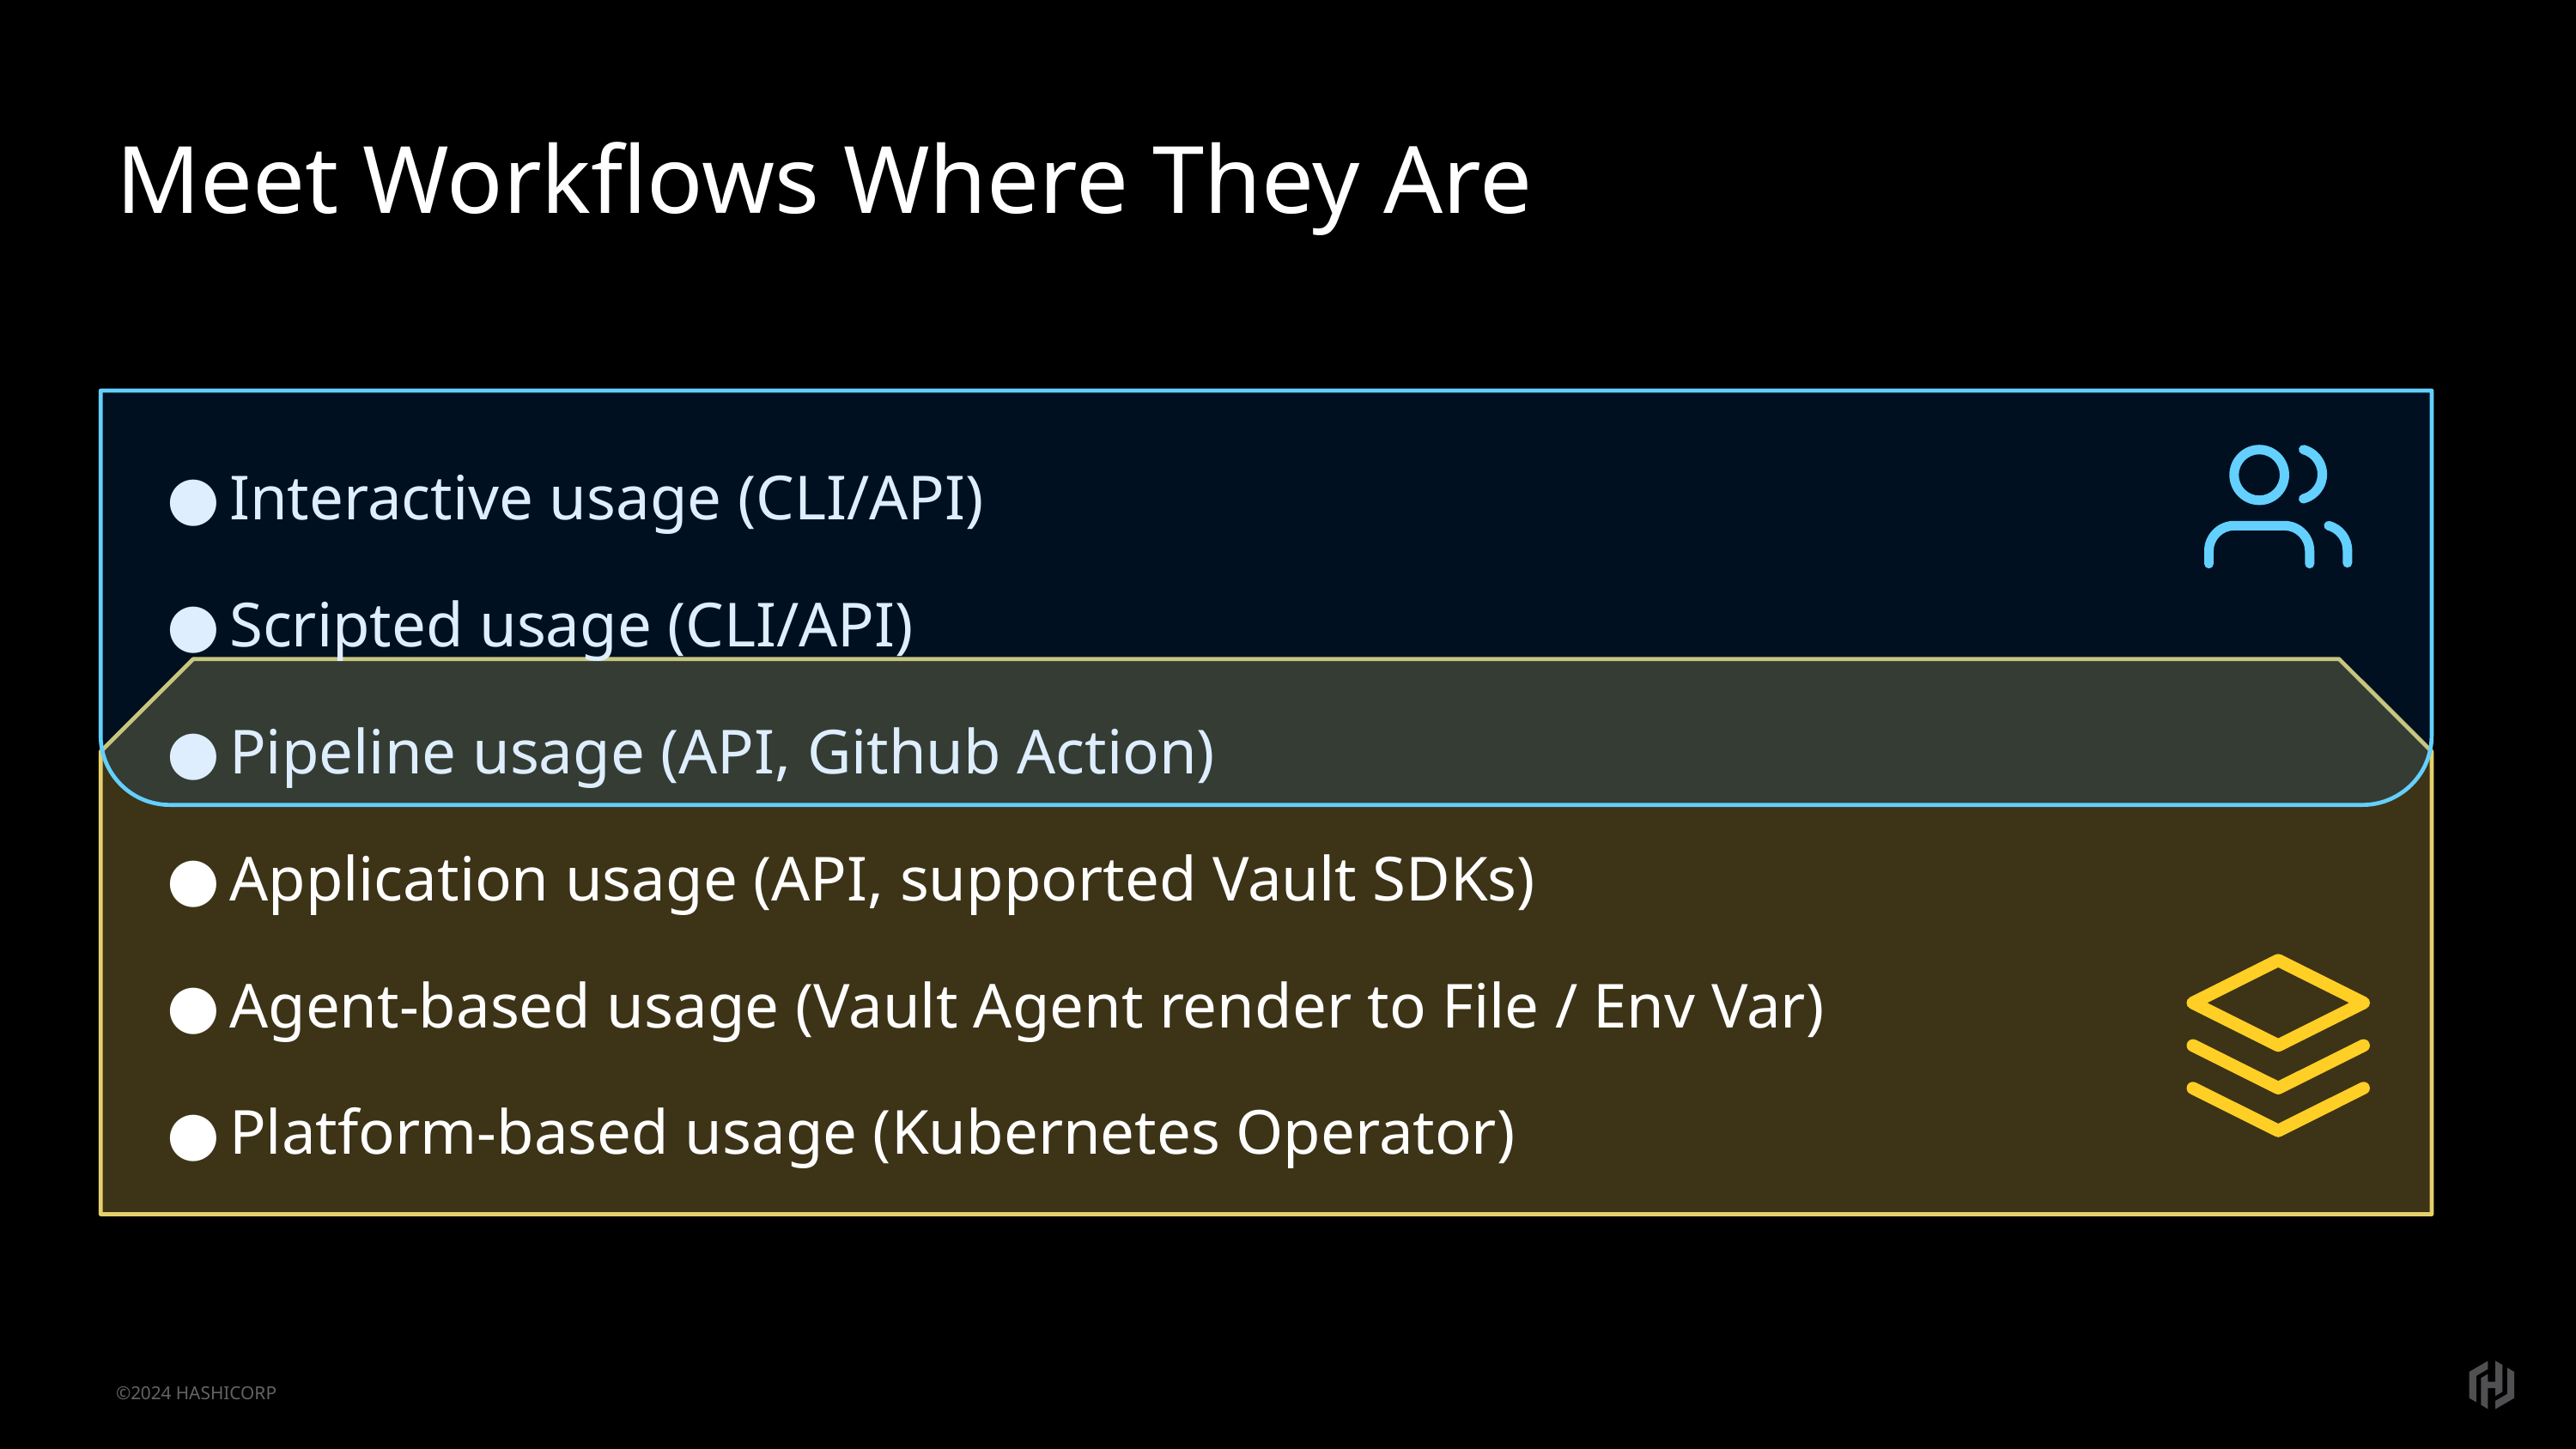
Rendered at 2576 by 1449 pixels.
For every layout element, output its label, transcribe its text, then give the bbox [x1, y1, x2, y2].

text_box [2186, 954, 2371, 1052]
text_box [2204, 520, 2315, 569]
text_box [100, 750, 137, 1215]
text_box [100, 390, 2432, 805]
list Interactive usage (CLI/API) Scripted usage (CLI/API) Pipeline usage (API, Github Action) Application usage (API, supported Vault SDKs) Agent-based usage (Vault Agent render to File / Env Var) Platform-based usage (Kubernetes Operator) [137, 437, 2439, 1300]
text_box [2324, 521, 2353, 568]
text_box [2229, 445, 2289, 506]
text_box [2299, 445, 2328, 504]
text_box [2186, 1039, 2370, 1095]
text_box [2186, 1082, 2370, 1137]
title Meet Workflows Where They Are [116, 128, 2460, 371]
